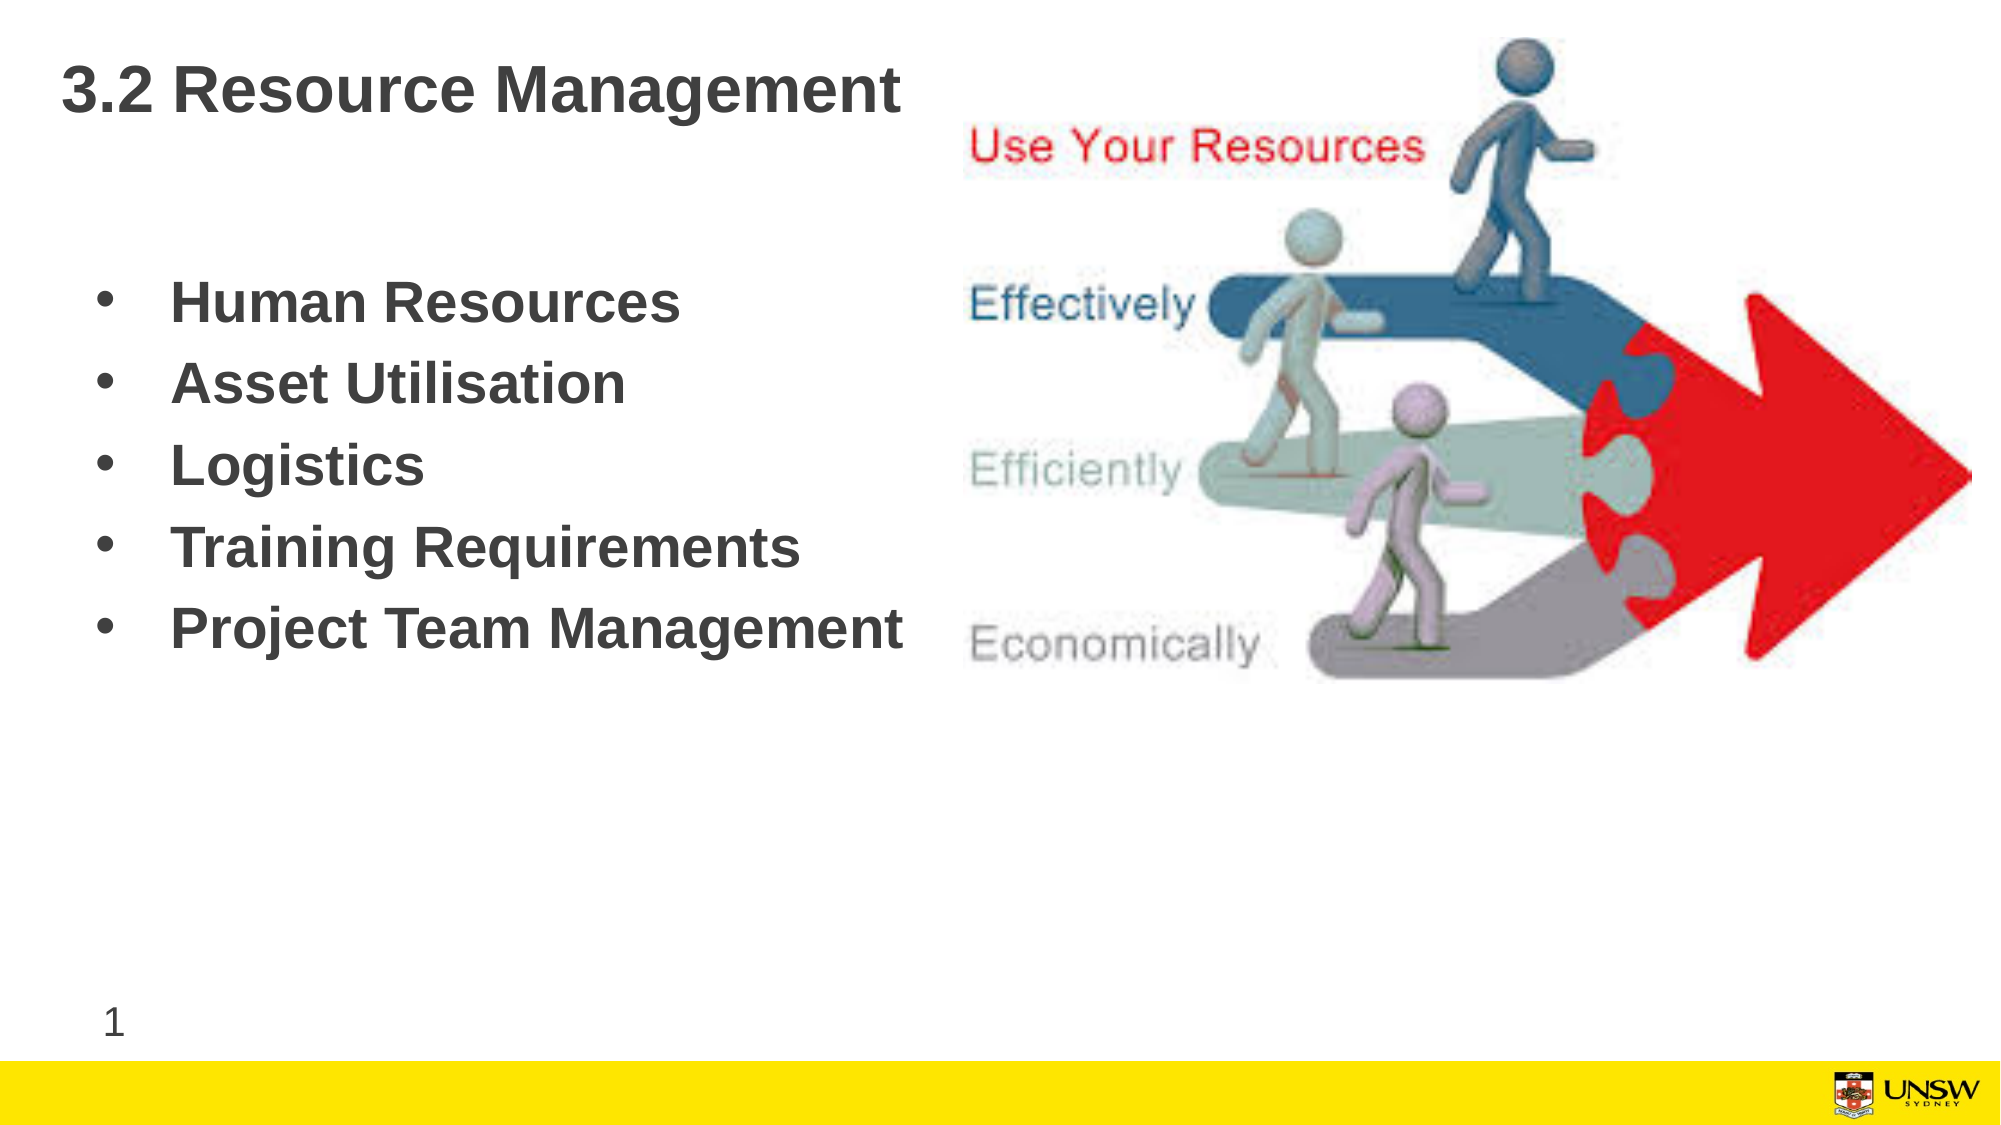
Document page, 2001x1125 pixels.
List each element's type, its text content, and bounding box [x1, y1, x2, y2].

picture [962, 37, 1972, 684]
picture [0, 1061, 2001, 1125]
list 1 [102, 994, 181, 1042]
text_box Human Resources Asset Utilisation Logistics Training Requirements Project Team Management [80, 256, 1000, 750]
title 3.2 Resource Management [61, 45, 957, 127]
